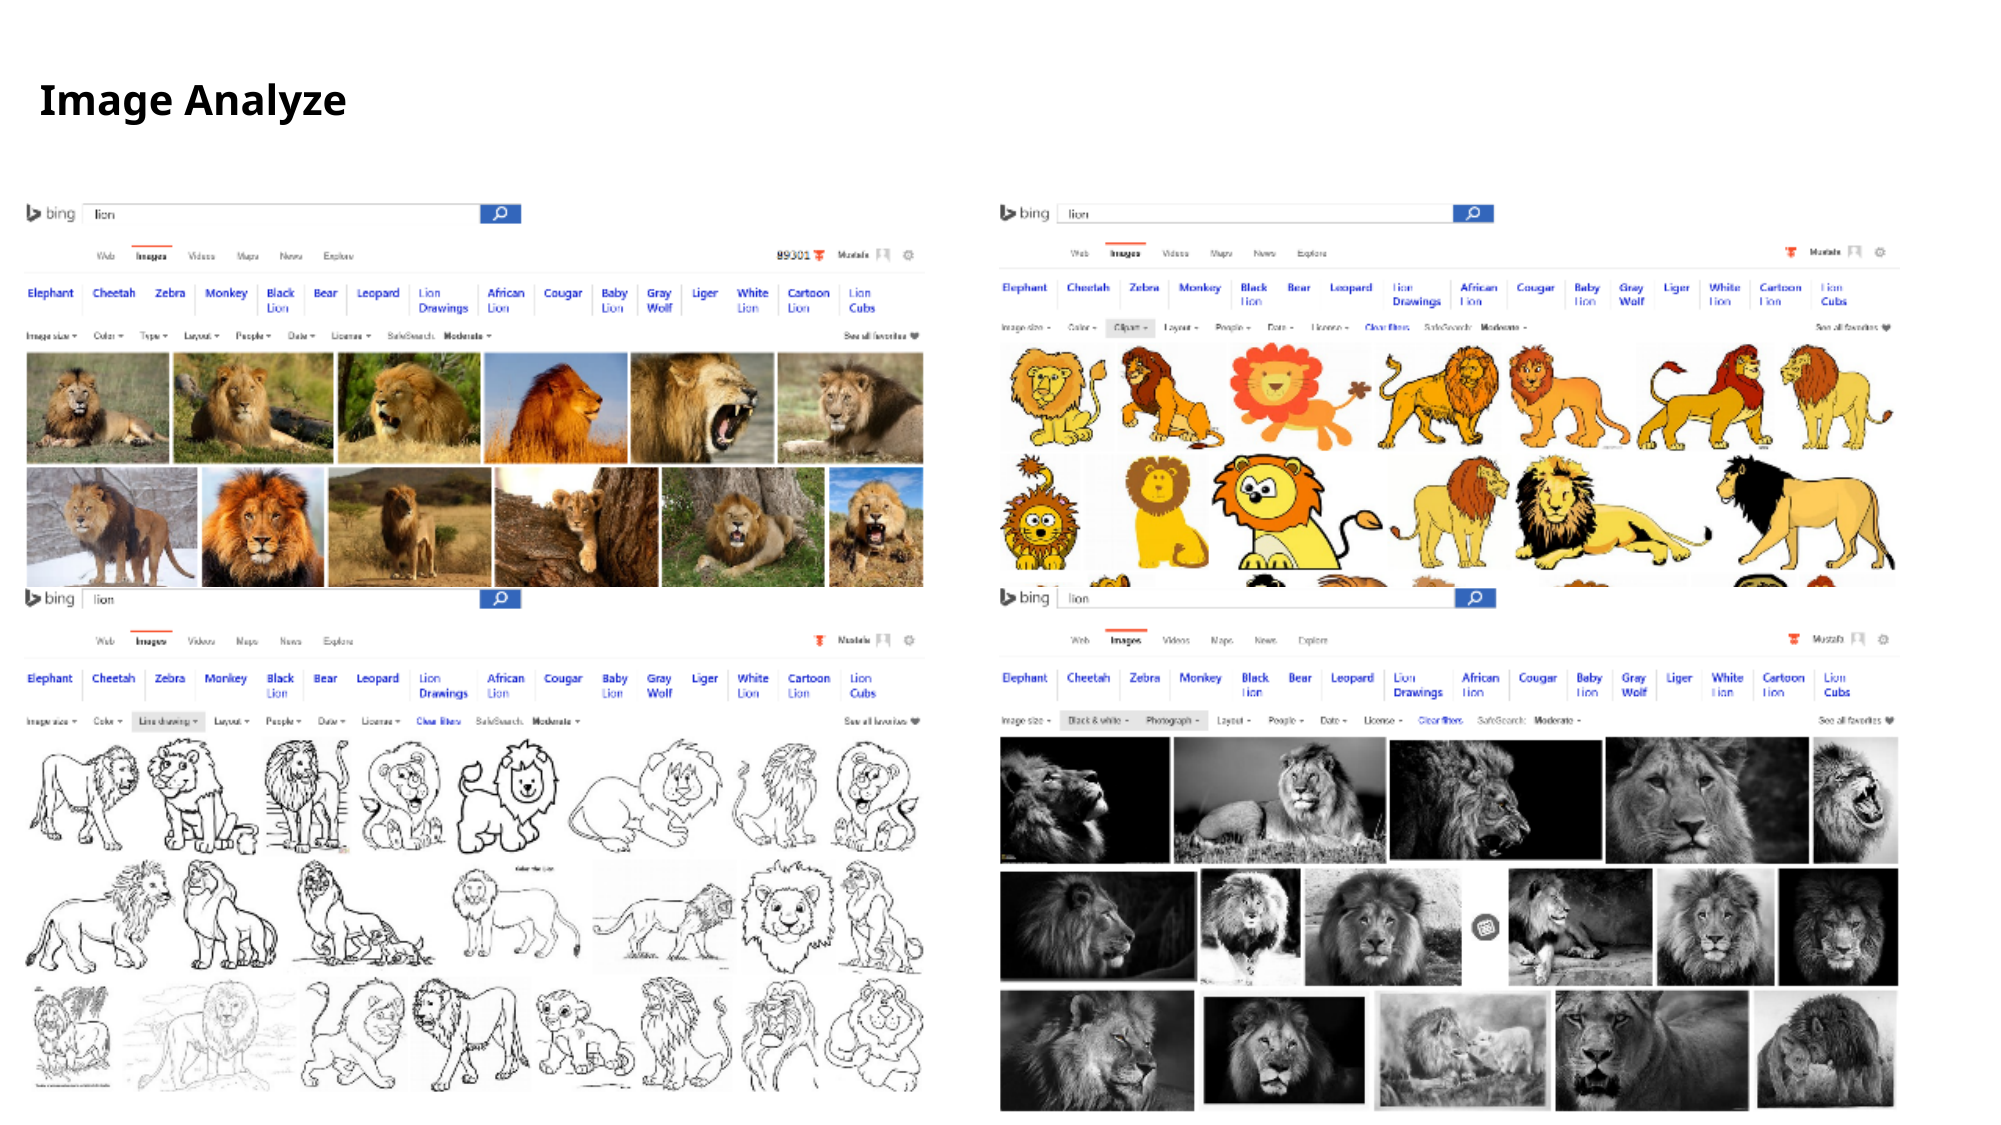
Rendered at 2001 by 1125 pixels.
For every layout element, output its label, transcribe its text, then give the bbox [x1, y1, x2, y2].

picture [999, 202, 1900, 1113]
title Image Analyze [24, 28, 1975, 169]
picture [24, 202, 925, 1095]
